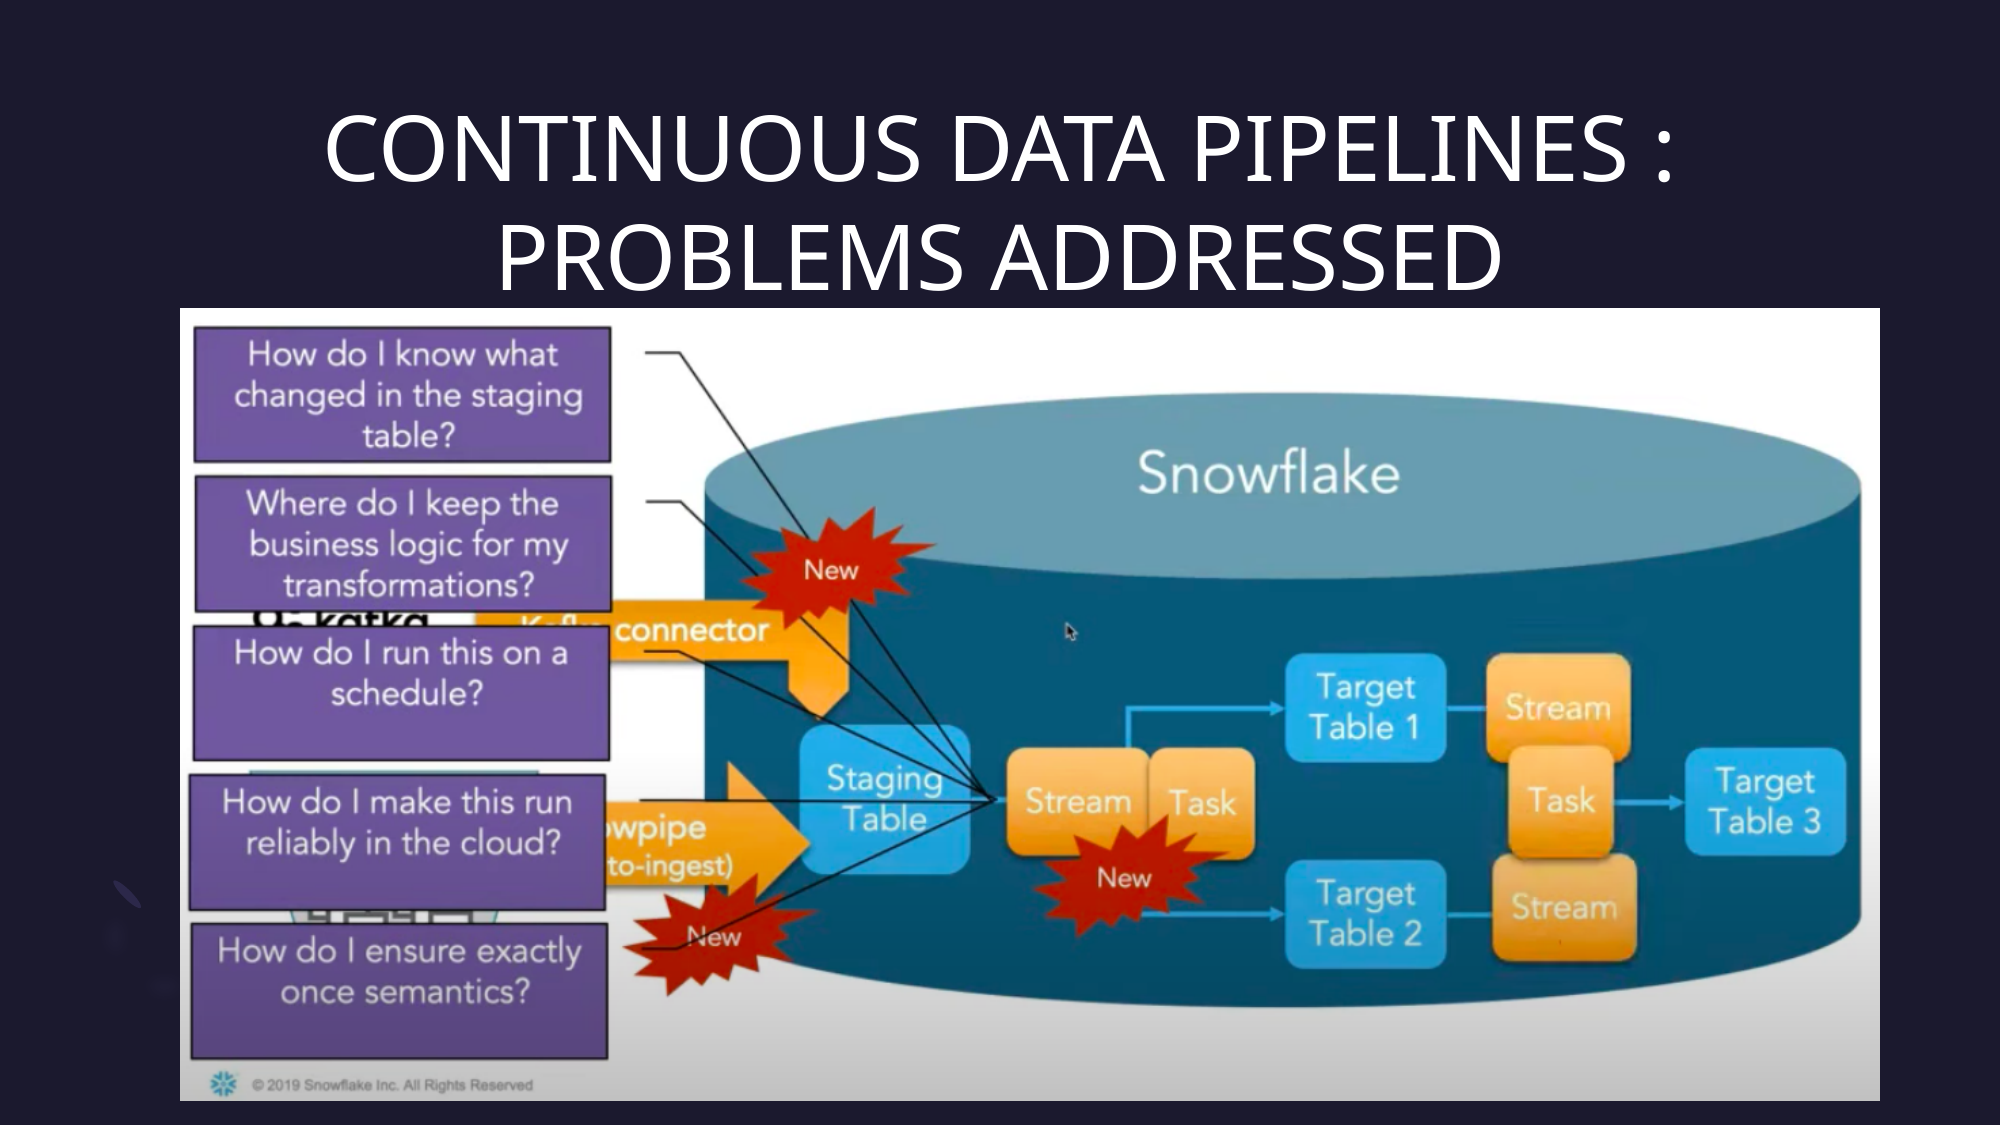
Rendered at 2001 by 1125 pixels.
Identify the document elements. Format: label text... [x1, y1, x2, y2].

title CONTINUOUS DATA PIPELINES : PROBLEMS ADDRESSED [90, 90, 1910, 309]
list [180, 308, 1880, 1101]
